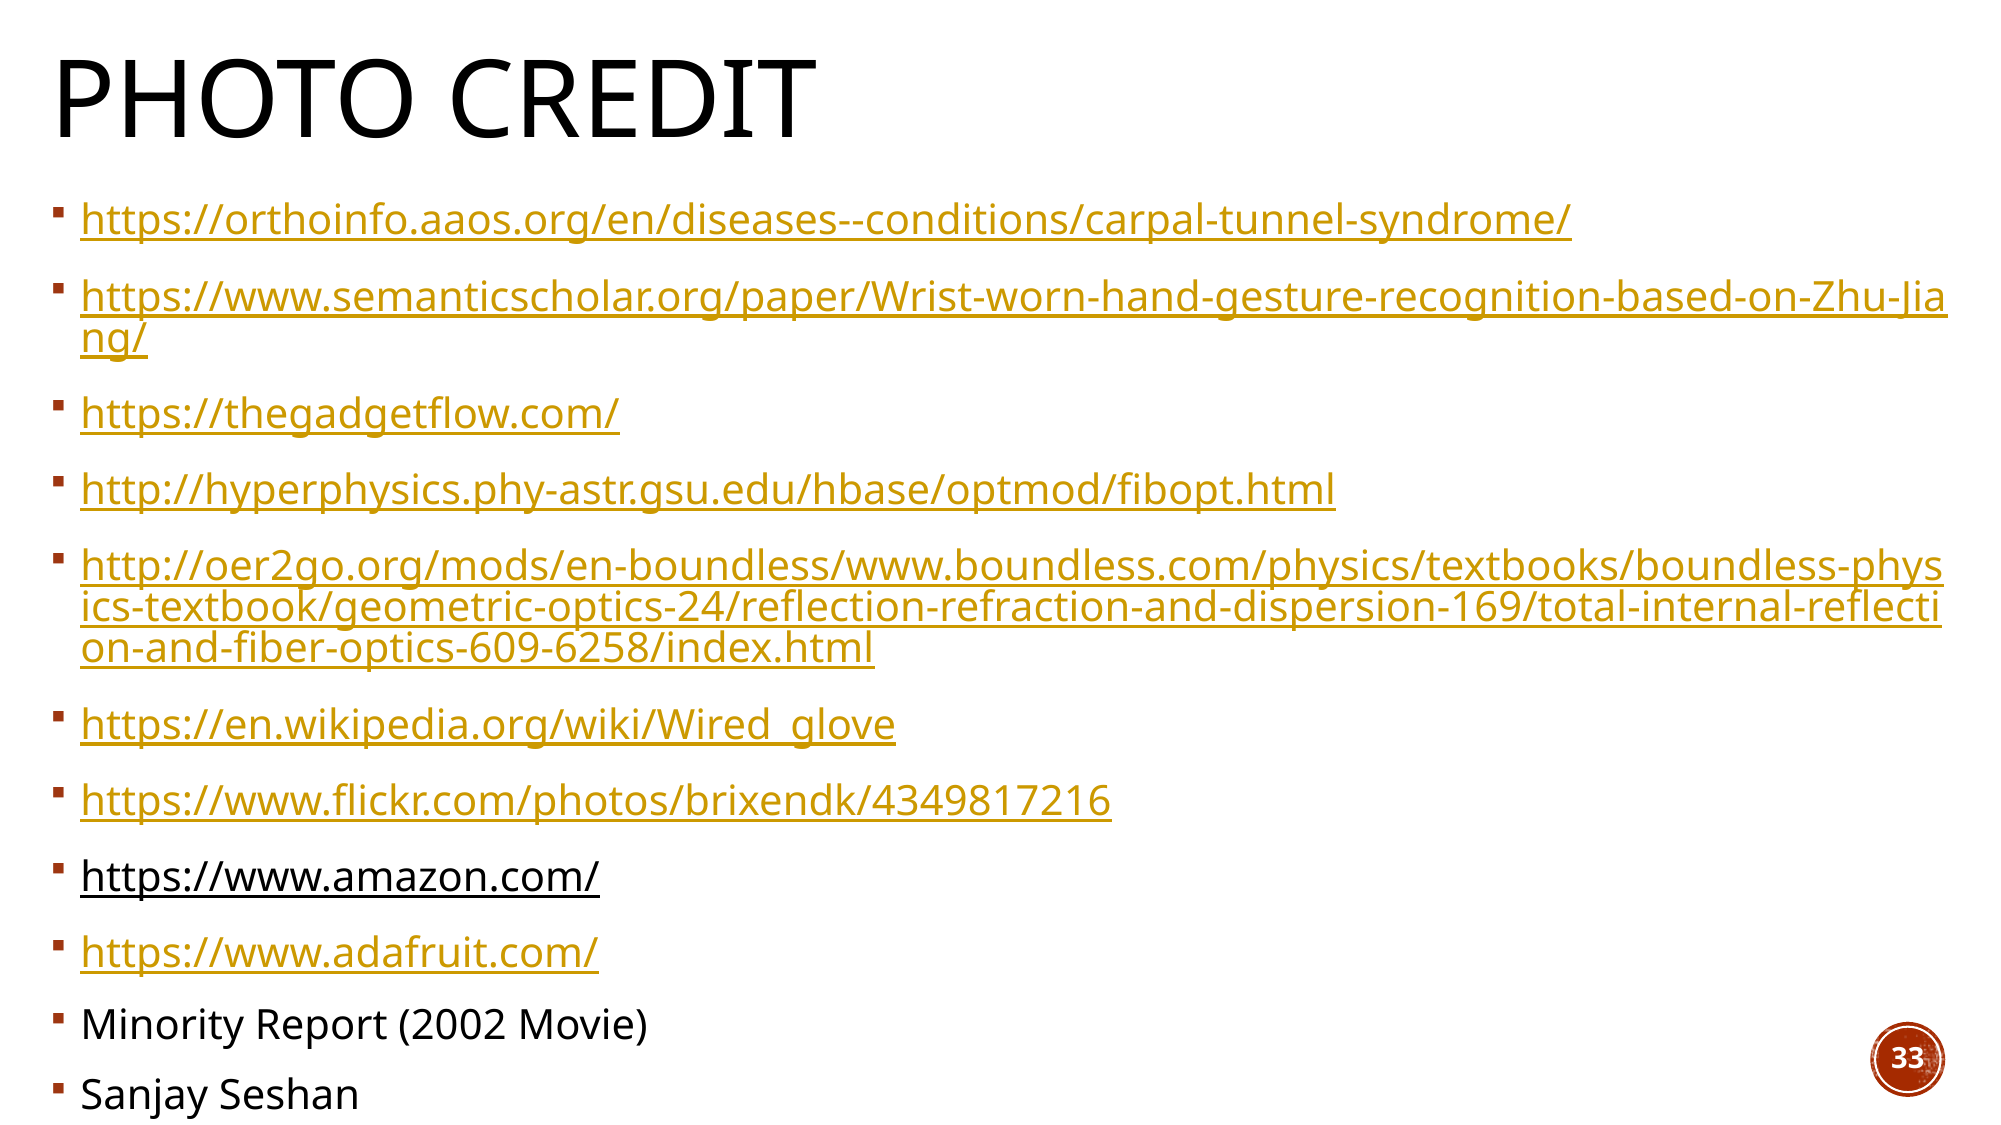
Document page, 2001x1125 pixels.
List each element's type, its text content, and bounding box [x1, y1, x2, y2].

title Photo credit [35, 36, 1965, 169]
slide_number 33 [1855, 1028, 1961, 1089]
list https://orthoinfo.aaos.org/en/diseases--conditions/carpal-tunnel-syndrome/ https://www.semanticscholar.org/paper/Wrist-worn-hand-gesture-recognition-based-on-Zhu-Jiang/ https://thegadgetflow.com/ http://hyperphysics.phy-astr.gsu.edu/hbase/optmod/fibopt.html http://oer2go.org/mods/en-boundless/www.boundless.com/physics/textbooks/boundless-physics-textbook/geometric-optics-24/reflection-refraction-and-dispersion-169/total-internal-reflection-and-fiber-optics-609-6258/index.html https://en.wikipedia.org/wiki/Wired_glove https://www.flickr.com/photos/brixendk/4349817216 https://www.amazon.com/ https://www.adafruit.com/ Minority Report (2002 Movie) Sanjay Seshan [35, 186, 1965, 1013]
